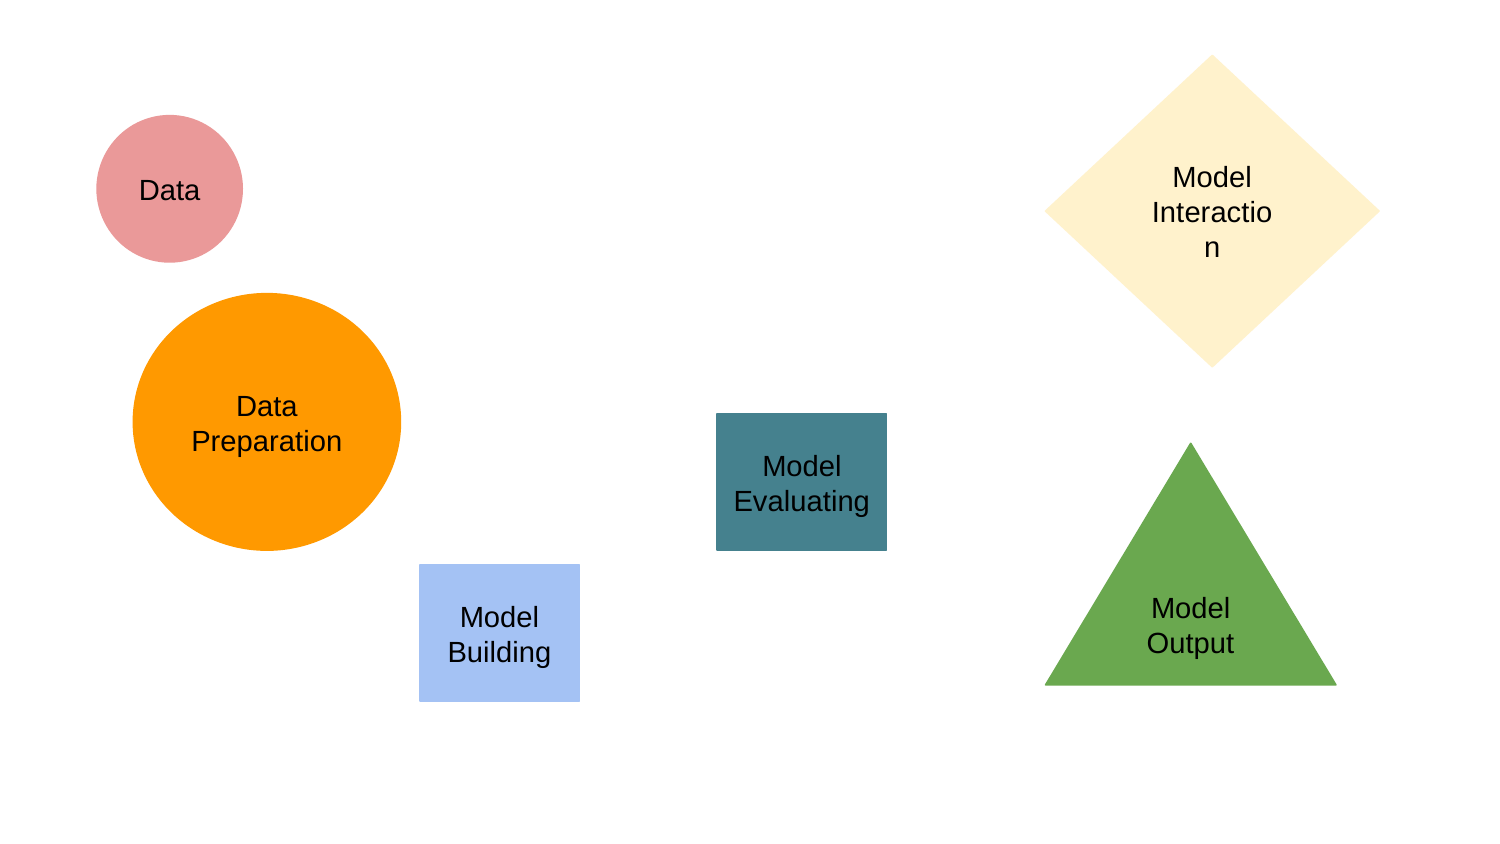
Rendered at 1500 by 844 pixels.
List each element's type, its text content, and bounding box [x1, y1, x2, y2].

text_box Model Evaluating [717, 413, 887, 550]
text_box Model Output [1045, 443, 1336, 685]
text_box Data [97, 115, 243, 262]
text_box Data Preparation [133, 293, 401, 551]
text_box Model Interaction [1045, 55, 1380, 367]
text_box Model Building [419, 564, 580, 702]
